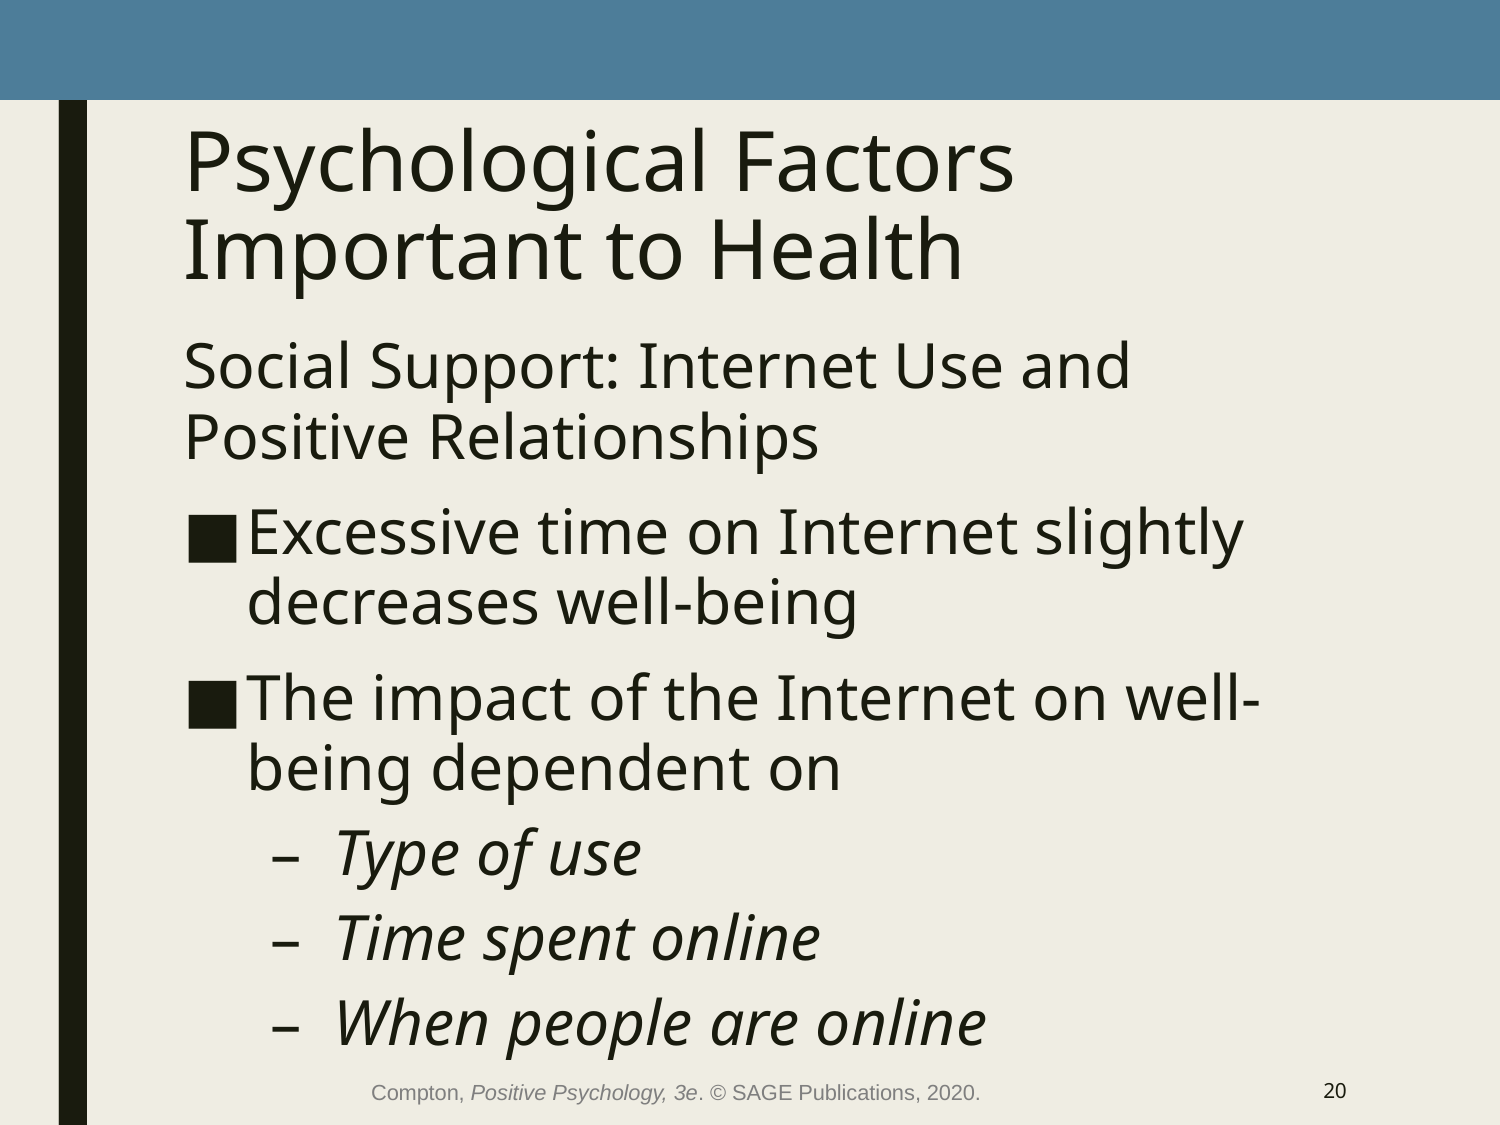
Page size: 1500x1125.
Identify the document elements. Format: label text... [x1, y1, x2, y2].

footer Compton, Positive Psychology, 3e. © SAGE Publications, 2020. [355, 1058, 1129, 1125]
title Psychological Factors Important to Health [168, 112, 1351, 324]
slide_number 20 [1165, 1058, 1362, 1125]
list Social Support: Internet Use and Positive Relationships Excessive time on Internet slightly decreases well-being The impact of the Internet on well-being dependent on Type of use Time spent online When people are online [168, 324, 1351, 1059]
